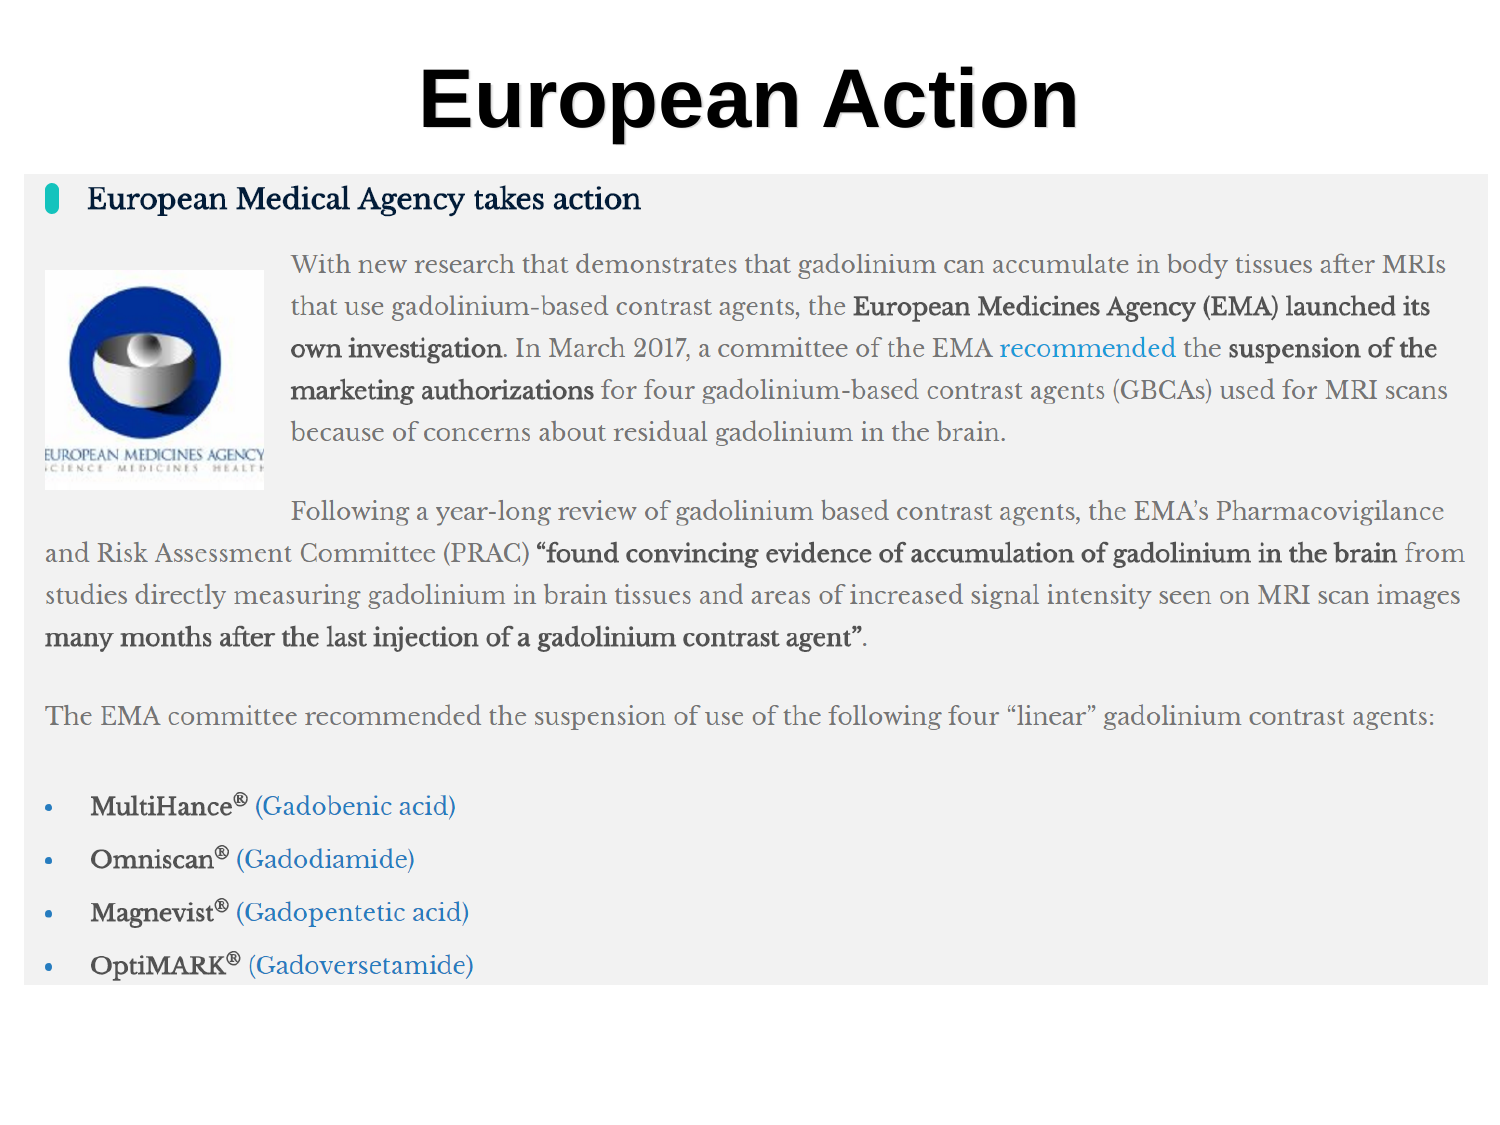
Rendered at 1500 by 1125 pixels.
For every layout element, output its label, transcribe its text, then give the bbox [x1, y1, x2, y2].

title European Action [24, 24, 1476, 163]
picture [24, 174, 1488, 985]
